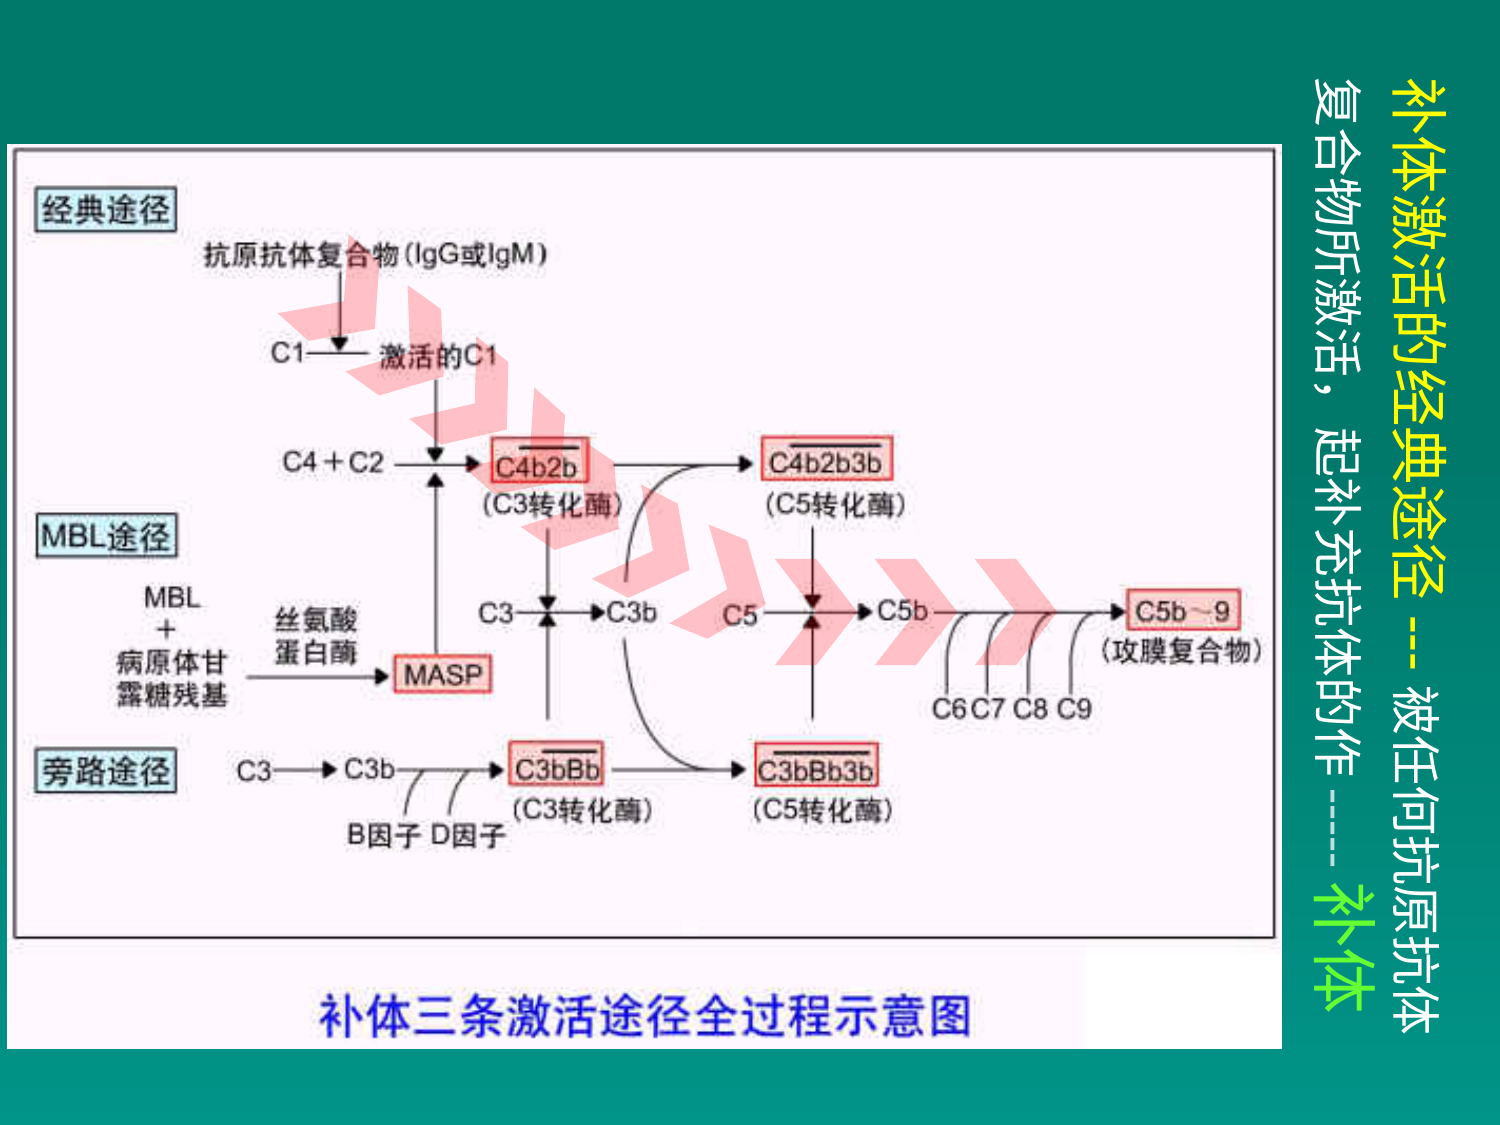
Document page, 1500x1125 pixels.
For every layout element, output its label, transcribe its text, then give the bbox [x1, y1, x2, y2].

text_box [302, 247, 1058, 666]
text_box 补体激活的经典途径---被任何抗原抗体 复合物所激活，起补充抗体的作-----补体 [1281, 62, 1464, 1025]
picture [6, 144, 1282, 1049]
